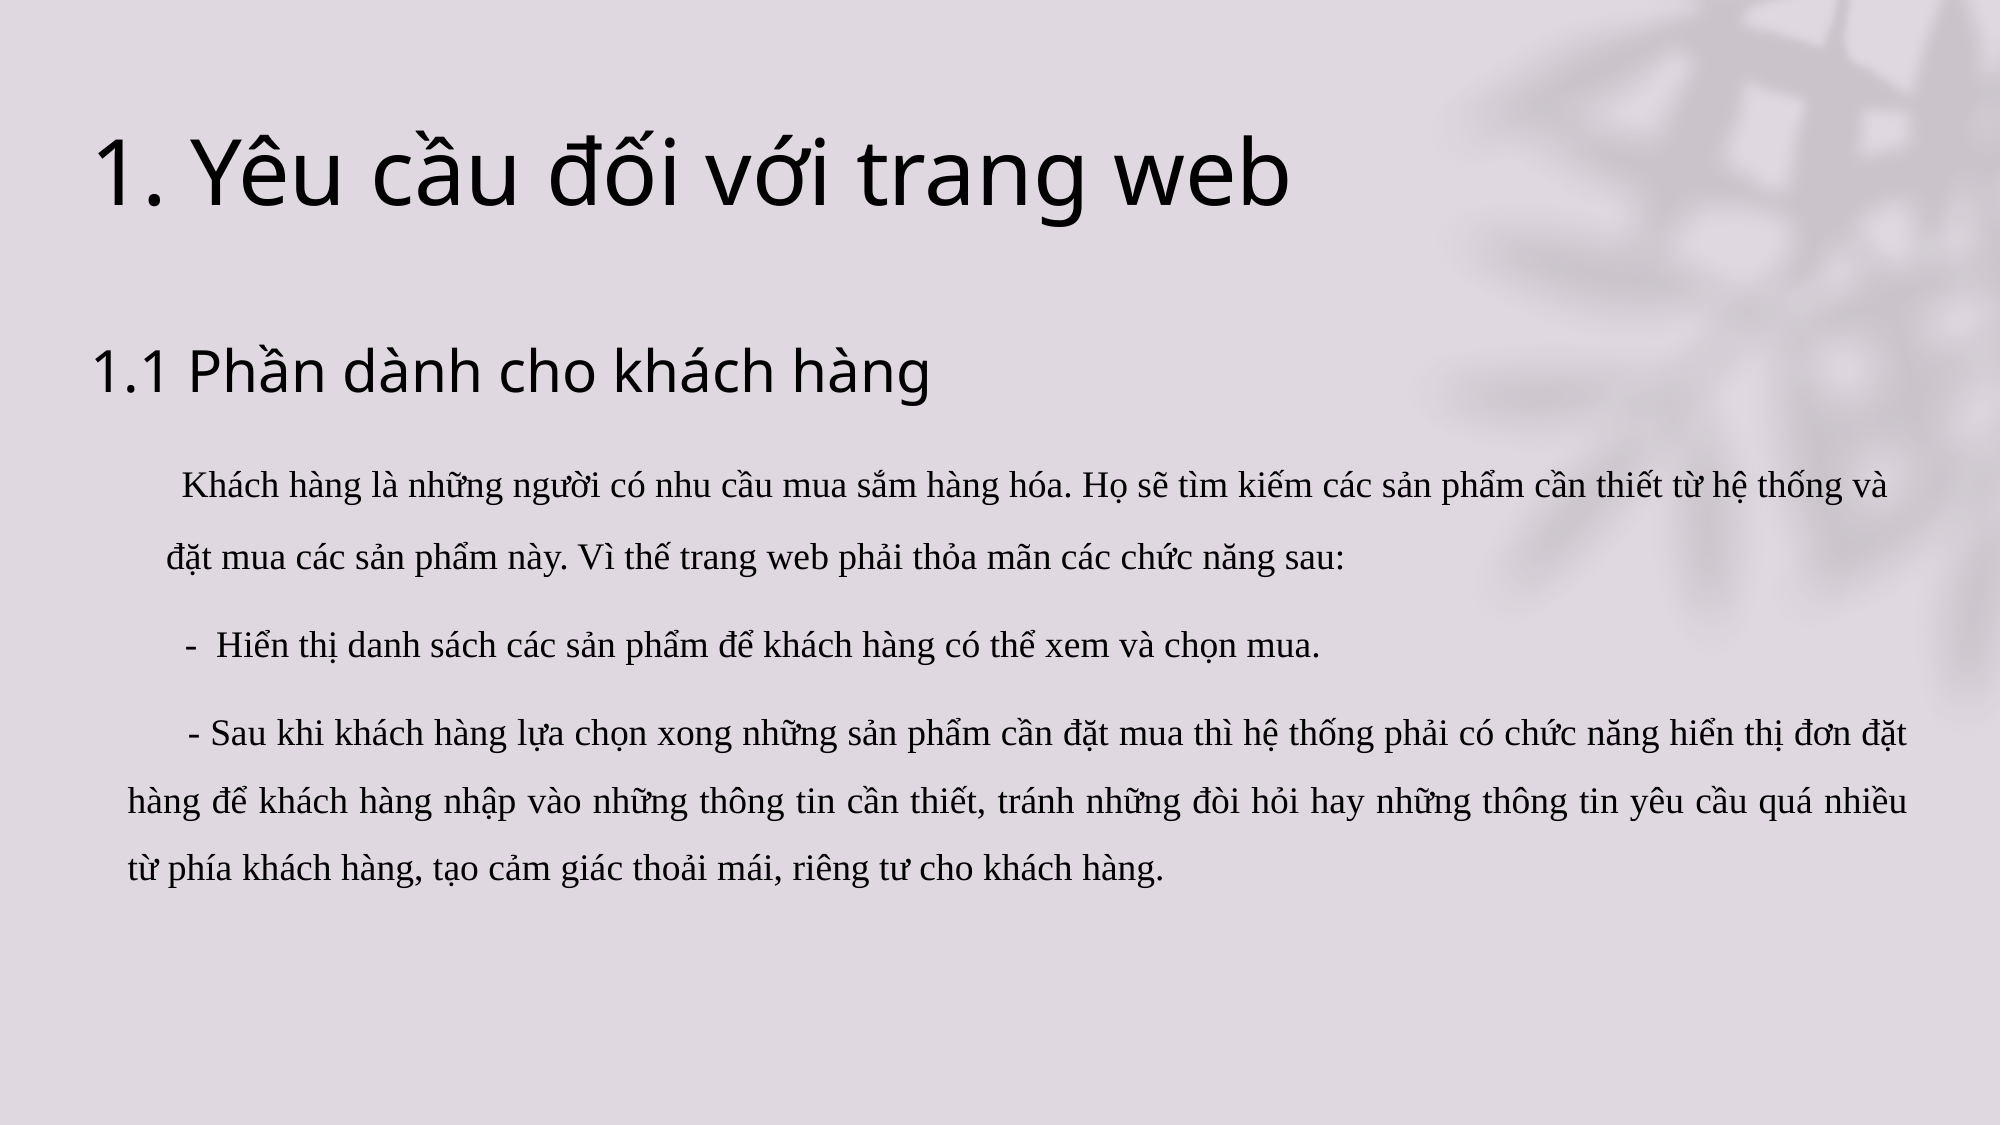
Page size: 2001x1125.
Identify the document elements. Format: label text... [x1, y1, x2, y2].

list 1.1 Phần dành cho khách hàng Khách hàng là những người có nhu cầu mua sắm hàng hóa. Họ sẽ tìm kiếm các sản phẩm cần thiết từ hệ thống và đặt mua các sản phẩm này. Vì thế trang web phải thỏa mãn các chức năng sau: - Hiển thị danh sách các sản phẩm để khách hàng có thể xem và chọn mua. - Sau khi khách hàng lựa chọn xong những sản phẩm cần đặt mua thì hệ thống phải có chức năng hiển thị đơn đặt hàng để khách hàng nhập vào những thông tin cần thiết, tránh những đòi hỏi hay những thông tin yêu cầu quá nhiều từ phía khách hàng, tạo cảm giác thoải mái, riêng tư cho khách hàng. [75, 319, 1925, 1009]
title 1. Yêu cầu đối với trang web [75, 60, 1863, 278]
